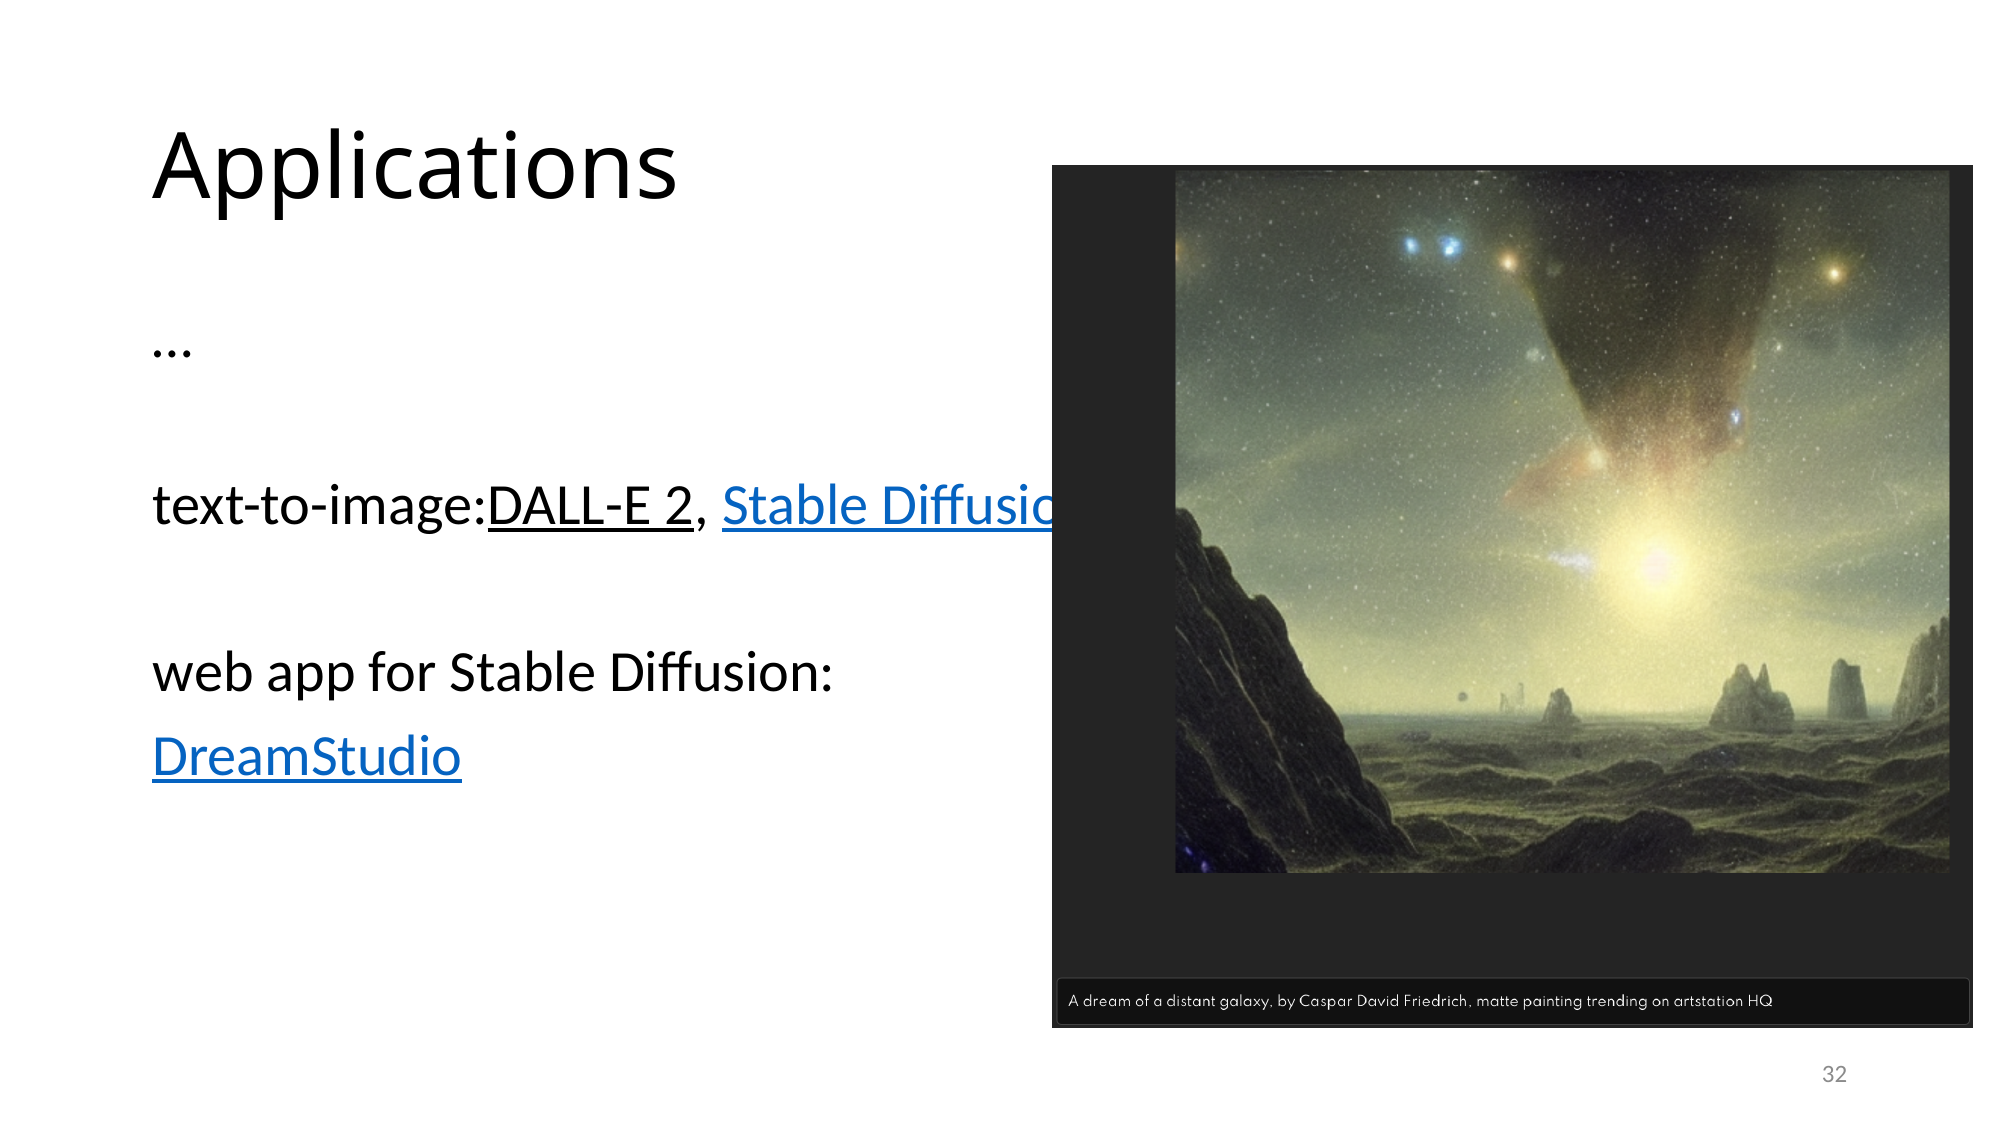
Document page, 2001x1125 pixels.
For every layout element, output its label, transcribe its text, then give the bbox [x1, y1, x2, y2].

title Applications [137, 59, 1863, 278]
slide_number 32 [1412, 1042, 1863, 1103]
list … text-to-image: DALL-E 2, Stable Diffusion web app for Stable Diffusion: DreamStudio [137, 299, 1052, 1014]
picture [1052, 164, 1973, 1028]
